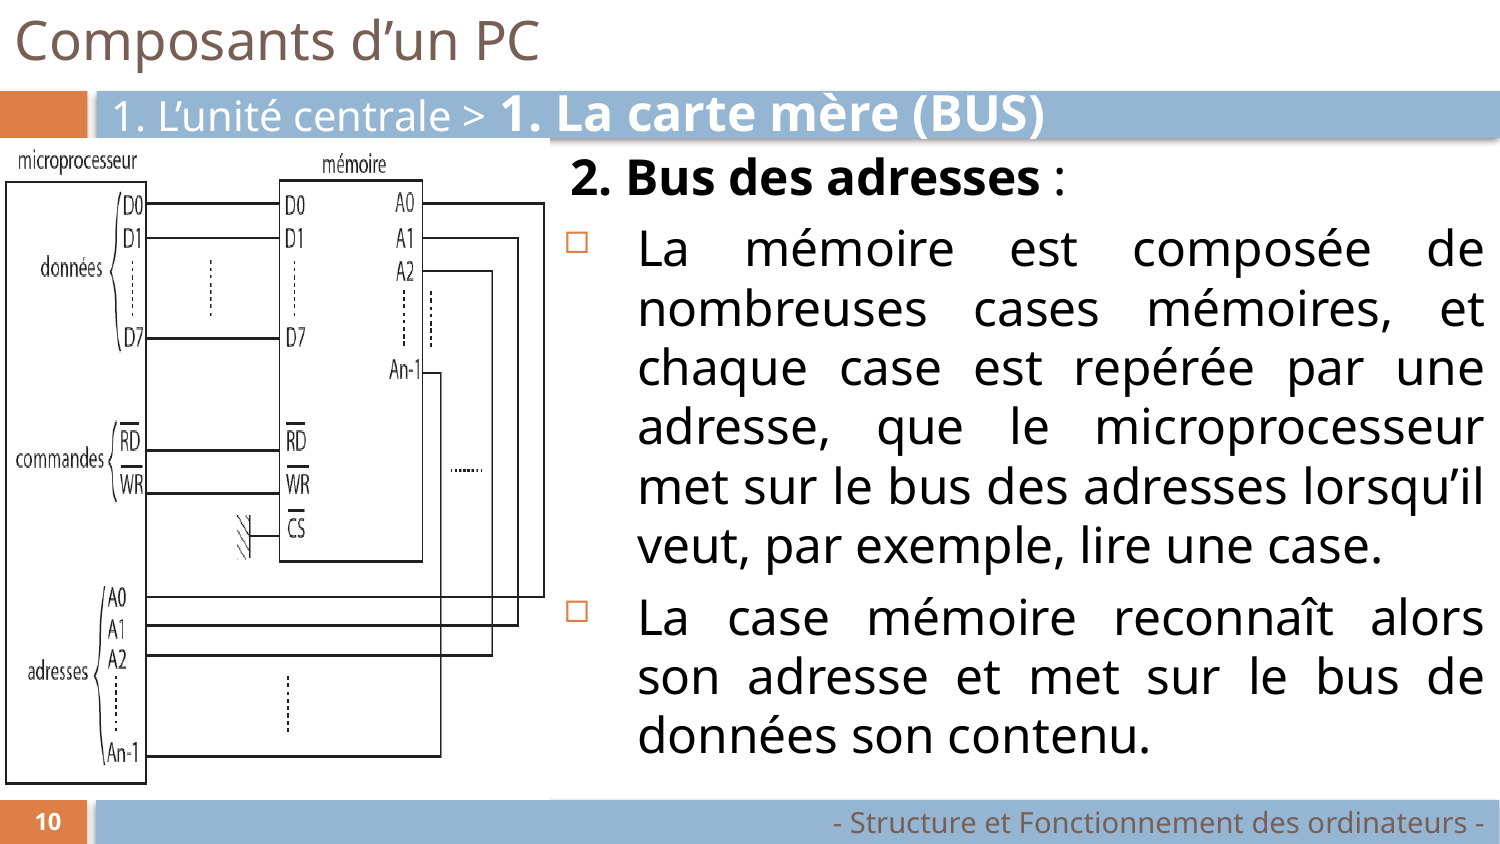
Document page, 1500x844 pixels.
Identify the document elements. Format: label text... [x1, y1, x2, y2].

footer - Structure et Fonctionnement des ordinateurs - [112, 799, 1500, 844]
picture [0, 138, 550, 801]
text_box 1. L’unité centrale > 1. La carte mère (BUS) [96, 91, 1500, 133]
title Composants d’un PC [0, 0, 1500, 80]
list 2. Bus des adresses : La mémoire est composée de nombreuses cases mémoires, et chaque case est repérée par une adresse, que le microprocesseur met sur le bus des adresses lorsqu’il veut, par exemple, lire une case. La case mémoire reconnaît alors son adresse et met sur le bus de données son contenu. [550, 138, 1500, 797]
